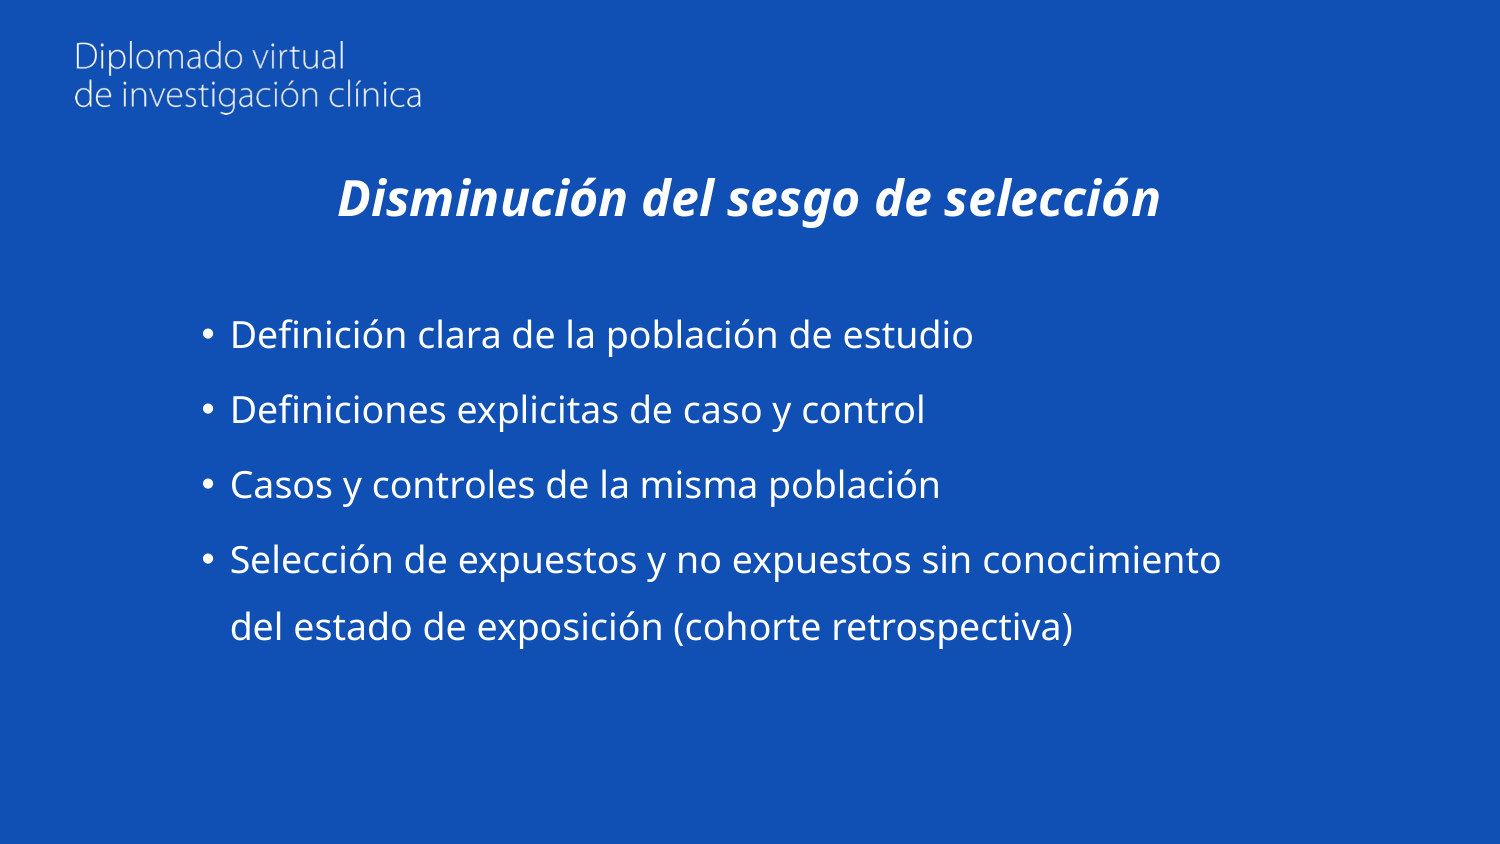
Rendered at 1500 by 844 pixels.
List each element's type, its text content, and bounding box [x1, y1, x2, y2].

title Disminución del sesgo de selección [75, 151, 1425, 242]
list Definición clara de la población de estudio Definiciones explicitas de caso y control Casos y controles de la misma población Selección de expuestos y no expuestos sin conocimiento del estado de exposición (cohorte retrospectiva) [186, 280, 1247, 732]
picture [75, 41, 421, 115]
